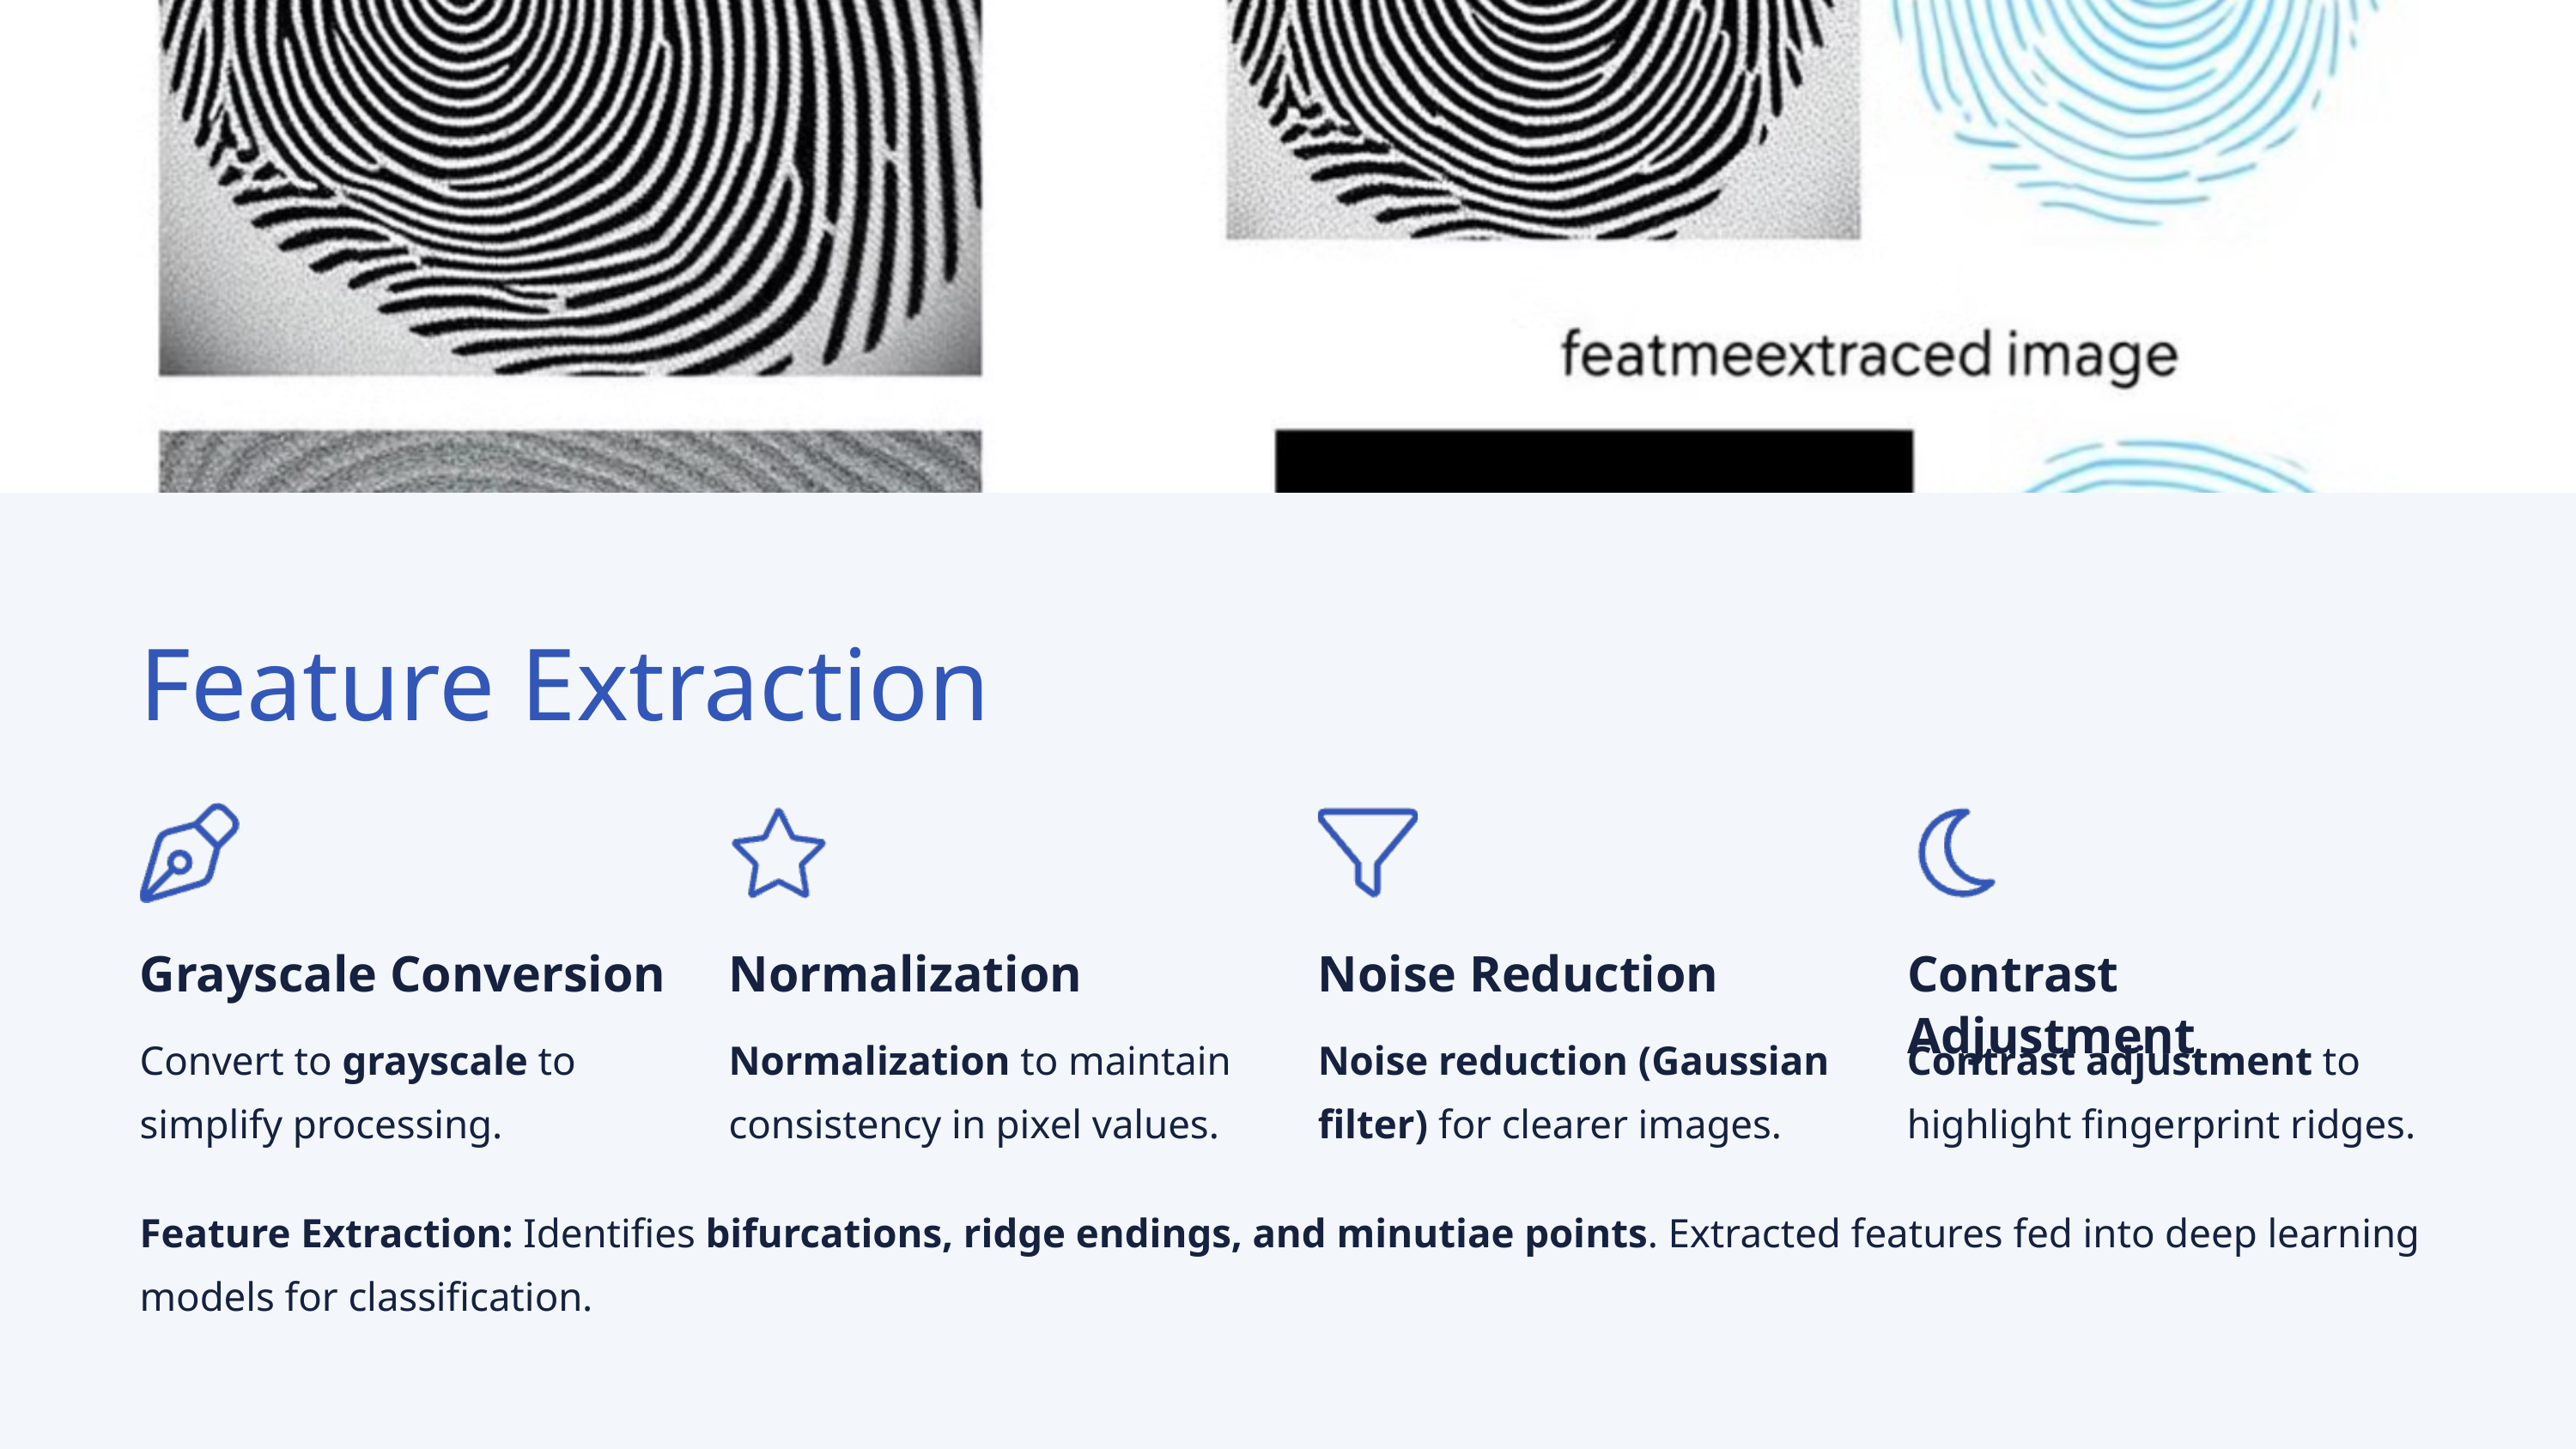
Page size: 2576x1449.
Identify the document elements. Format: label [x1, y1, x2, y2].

text_box [139, 1201, 2437, 1330]
text_box [728, 942, 1229, 1018]
text_box [1317, 1028, 1848, 1157]
text_box [1906, 942, 2407, 1018]
text_box [139, 942, 670, 1018]
text_box [728, 1028, 1259, 1157]
text_box [1906, 1028, 2437, 1157]
text_box [139, 617, 1139, 743]
text_box [139, 1028, 670, 1157]
text_box [1317, 942, 1818, 1018]
text_box [0, 0, 2576, 1449]
